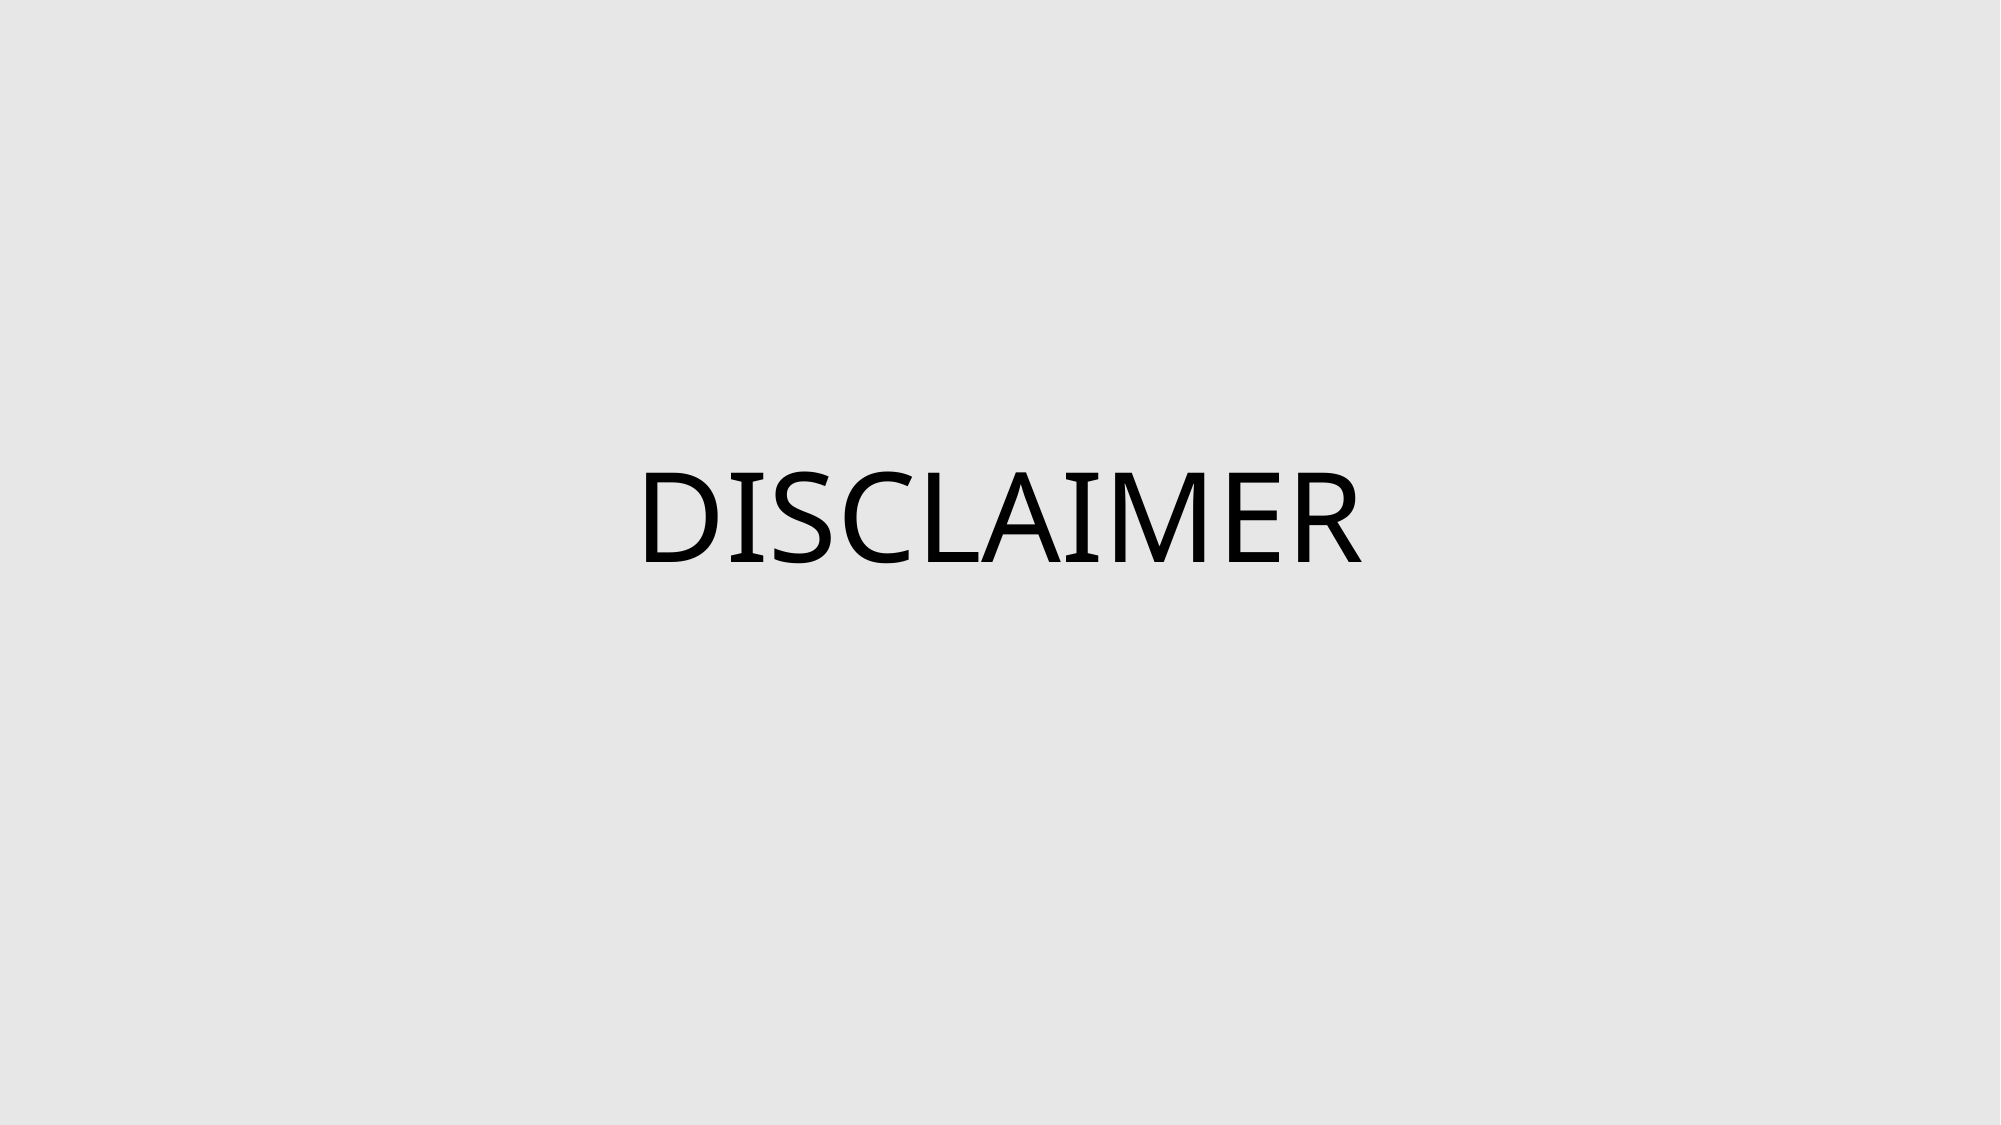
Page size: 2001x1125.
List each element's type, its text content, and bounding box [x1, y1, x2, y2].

title Disclaimer [0, 413, 2000, 631]
